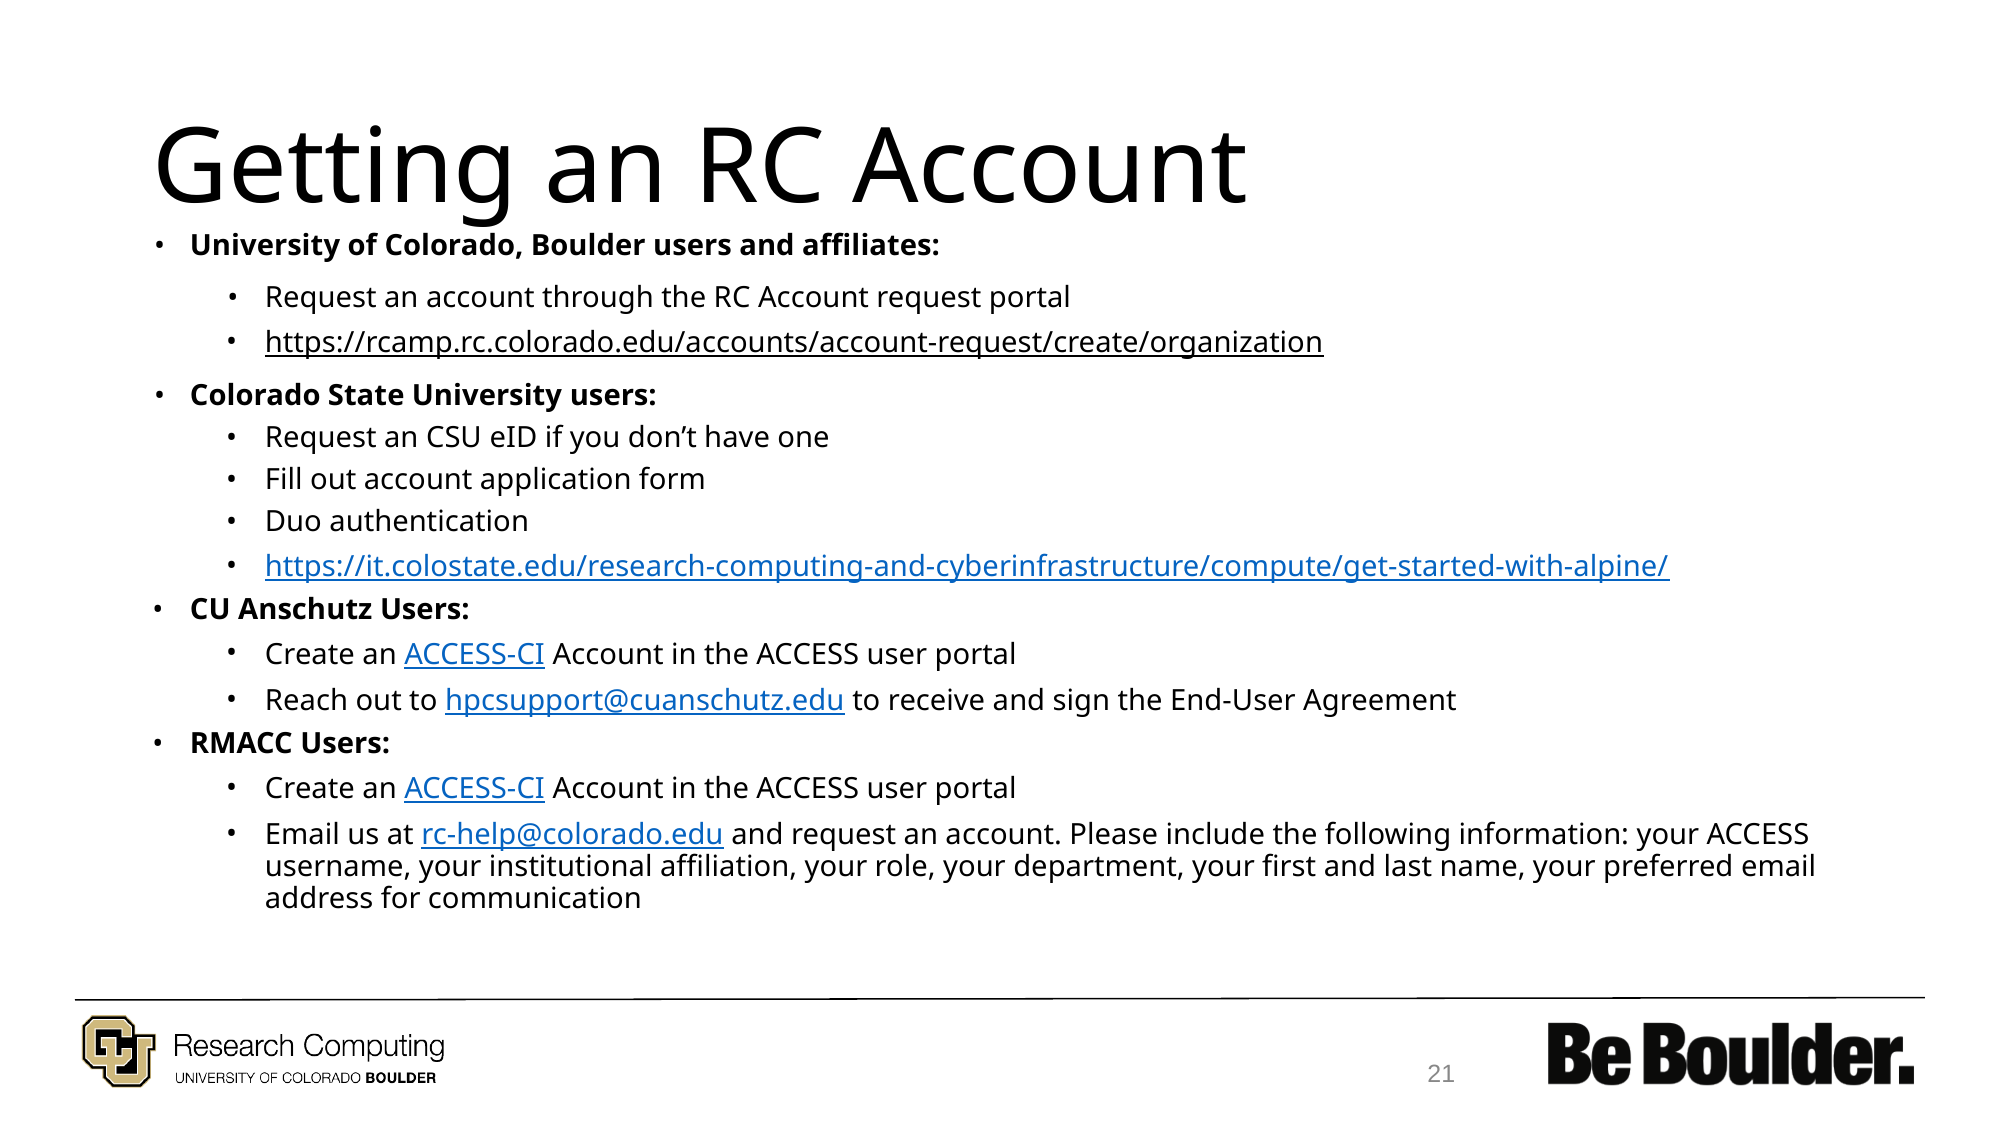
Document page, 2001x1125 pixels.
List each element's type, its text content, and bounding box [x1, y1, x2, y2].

picture [1524, 1015, 1938, 1088]
list University of Colorado, Boulder users and affiliates: Request an account through the RC Account request portal https://rcamp.rc.colorado.edu/accounts/account-request/create/organization Colorado State University users: Request an CSU eID if you don’t have one Fill out account application form Duo authentication https://it.colostate.edu/research-computing-and-cyberinfrastructure/compute/get-started-with-alpine/ CU Anschutz Users: Create an ACCESS-CI Account in the ACCESS user portal Reach out to hpcsupport@cuanschutz.edu to receive and sign the End-User Agreement RMACC Users: Create an ACCESS-CI Account in the ACCESS user portal Email us at rc-help@colorado.edu and request an account. Please include the following information: your ACCESS username, your institutional affiliation, your role, your department, your first and last name, your preferred email address for communication [137, 222, 1863, 983]
slide_number 21 [1412, 1042, 1525, 1103]
title Getting an RC Account [137, 59, 1863, 222]
picture [81, 1015, 444, 1088]
